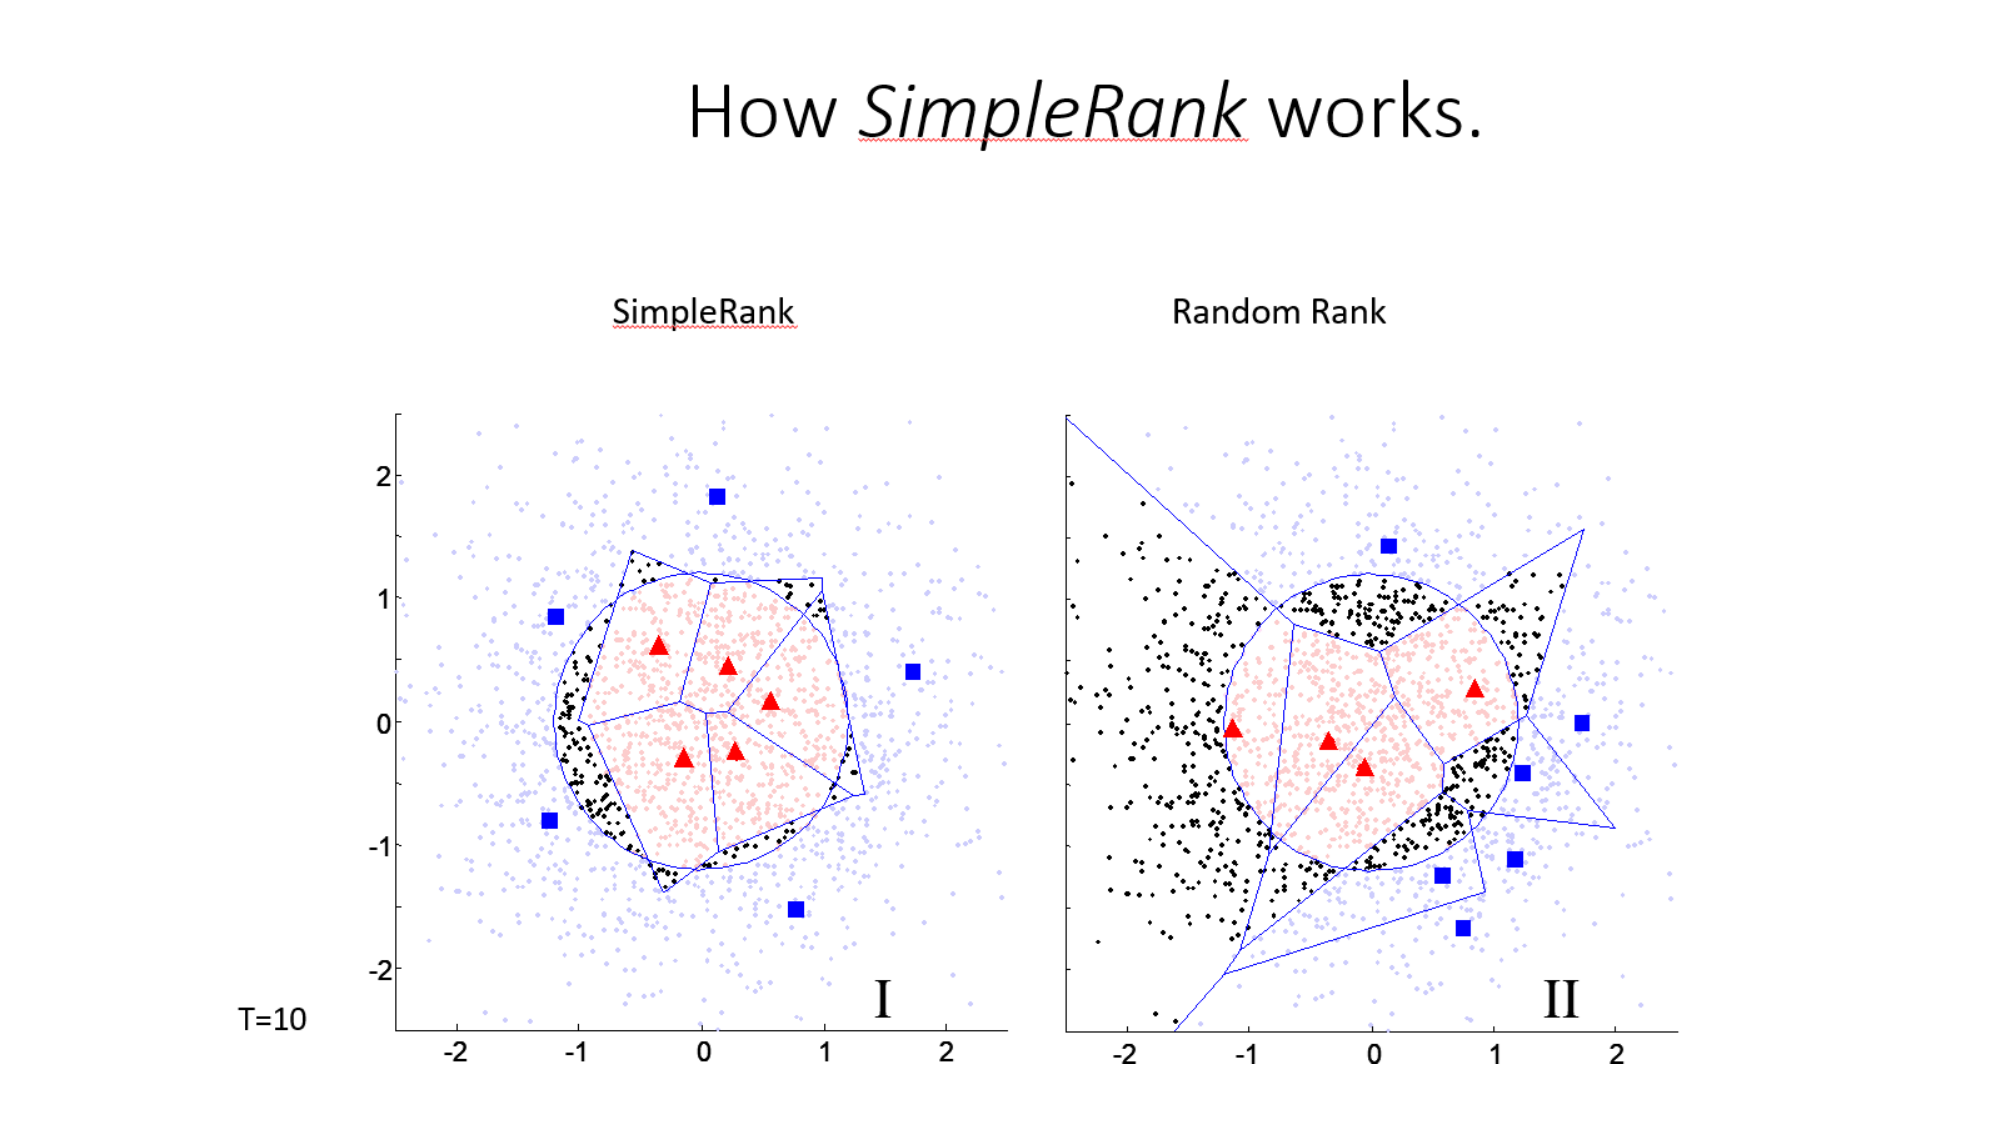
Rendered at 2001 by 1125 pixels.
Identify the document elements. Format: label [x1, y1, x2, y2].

picture [214, 61, 1786, 1064]
